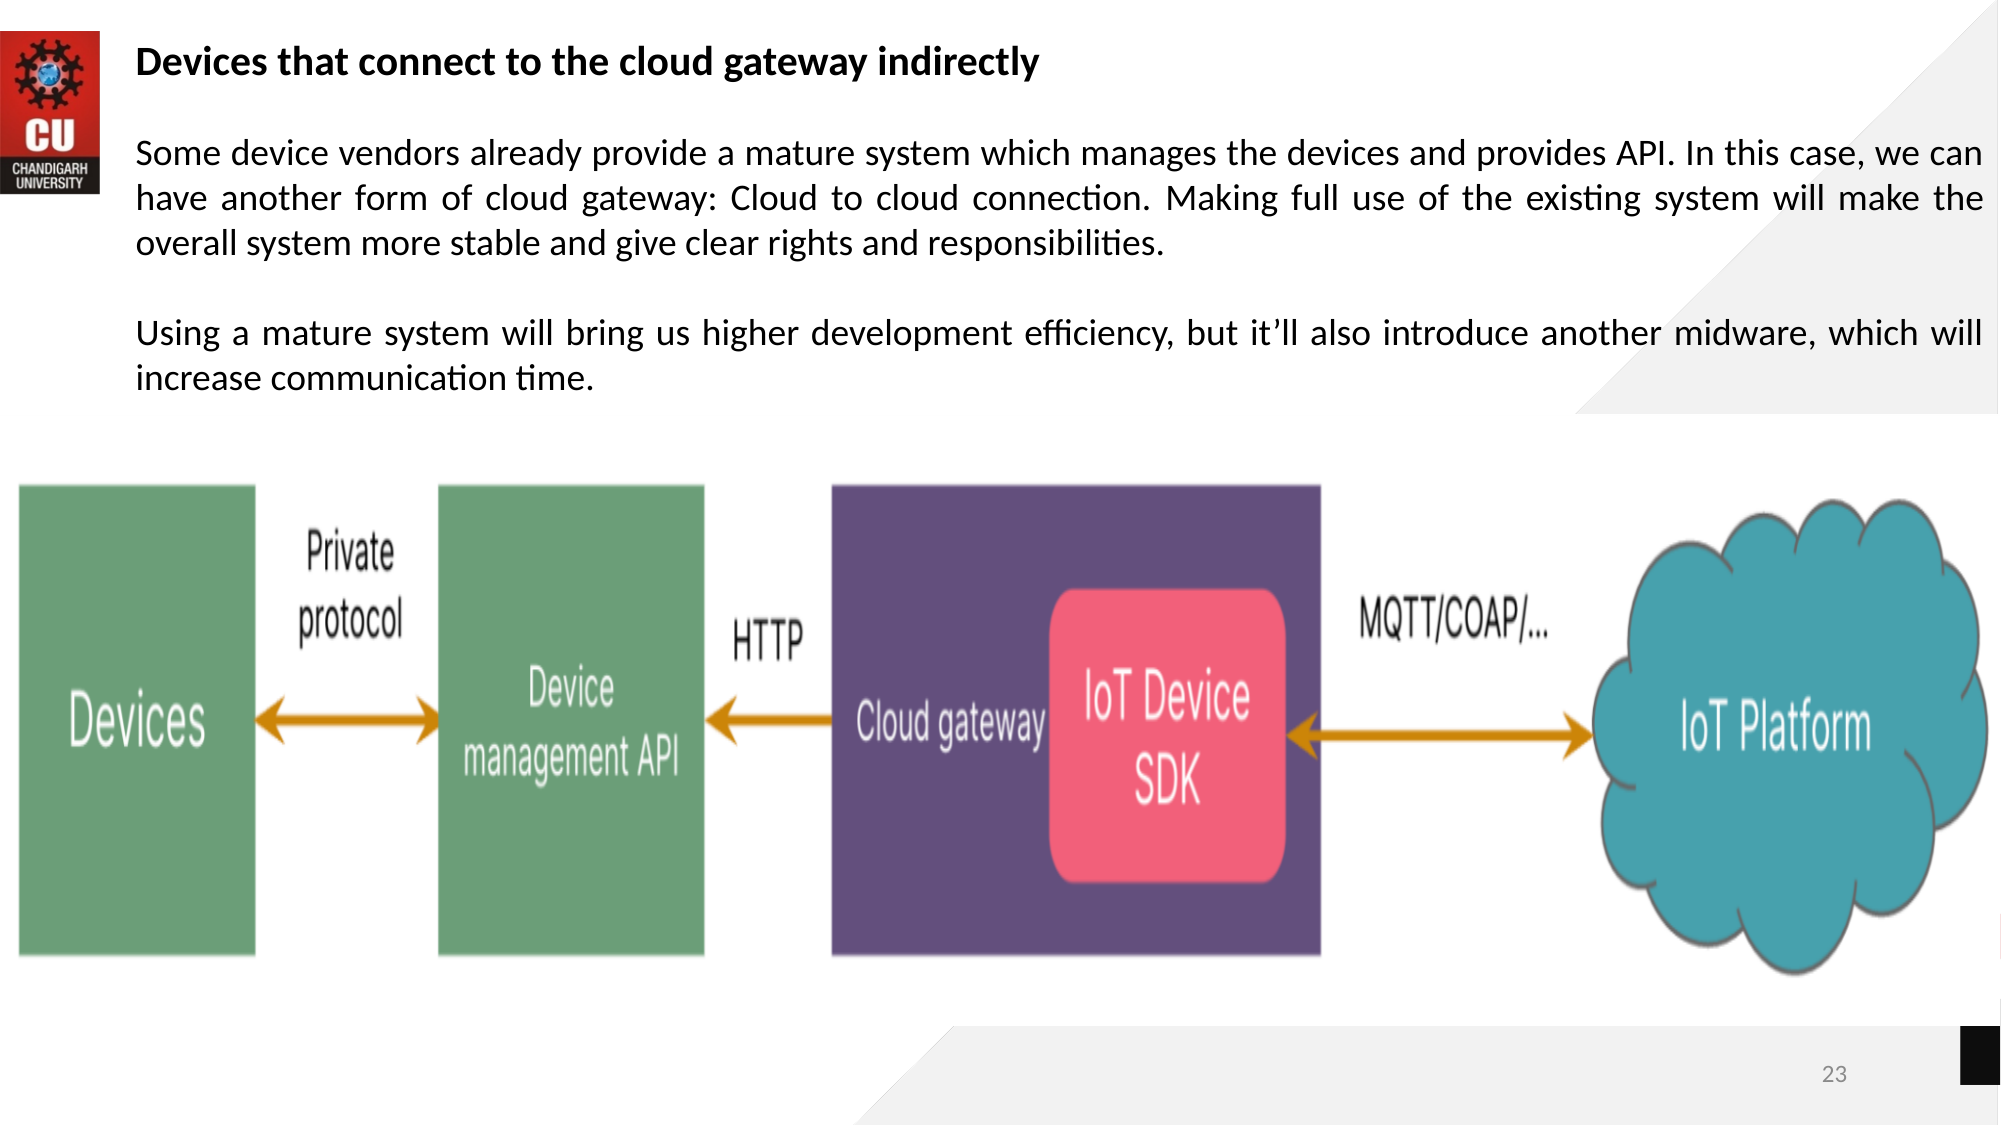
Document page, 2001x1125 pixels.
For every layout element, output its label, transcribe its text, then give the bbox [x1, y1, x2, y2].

text_box Devices that connect to the cloud gateway indirectly Some device vendors already provide a mature system which manages the devices and provides API. In this case, we can have another form of cloud gateway: Cloud to cloud connection. ​​Making full use of the existing system will make the overall system more stable and give clear rights and responsibilities. Using a mature system will bring us higher development efficiency, but it’ll also introduce another midware, which will increase communication time. [120, 25, 2000, 406]
picture [0, 0, 2001, 1125]
slide_number 23 [1412, 1042, 1863, 1103]
